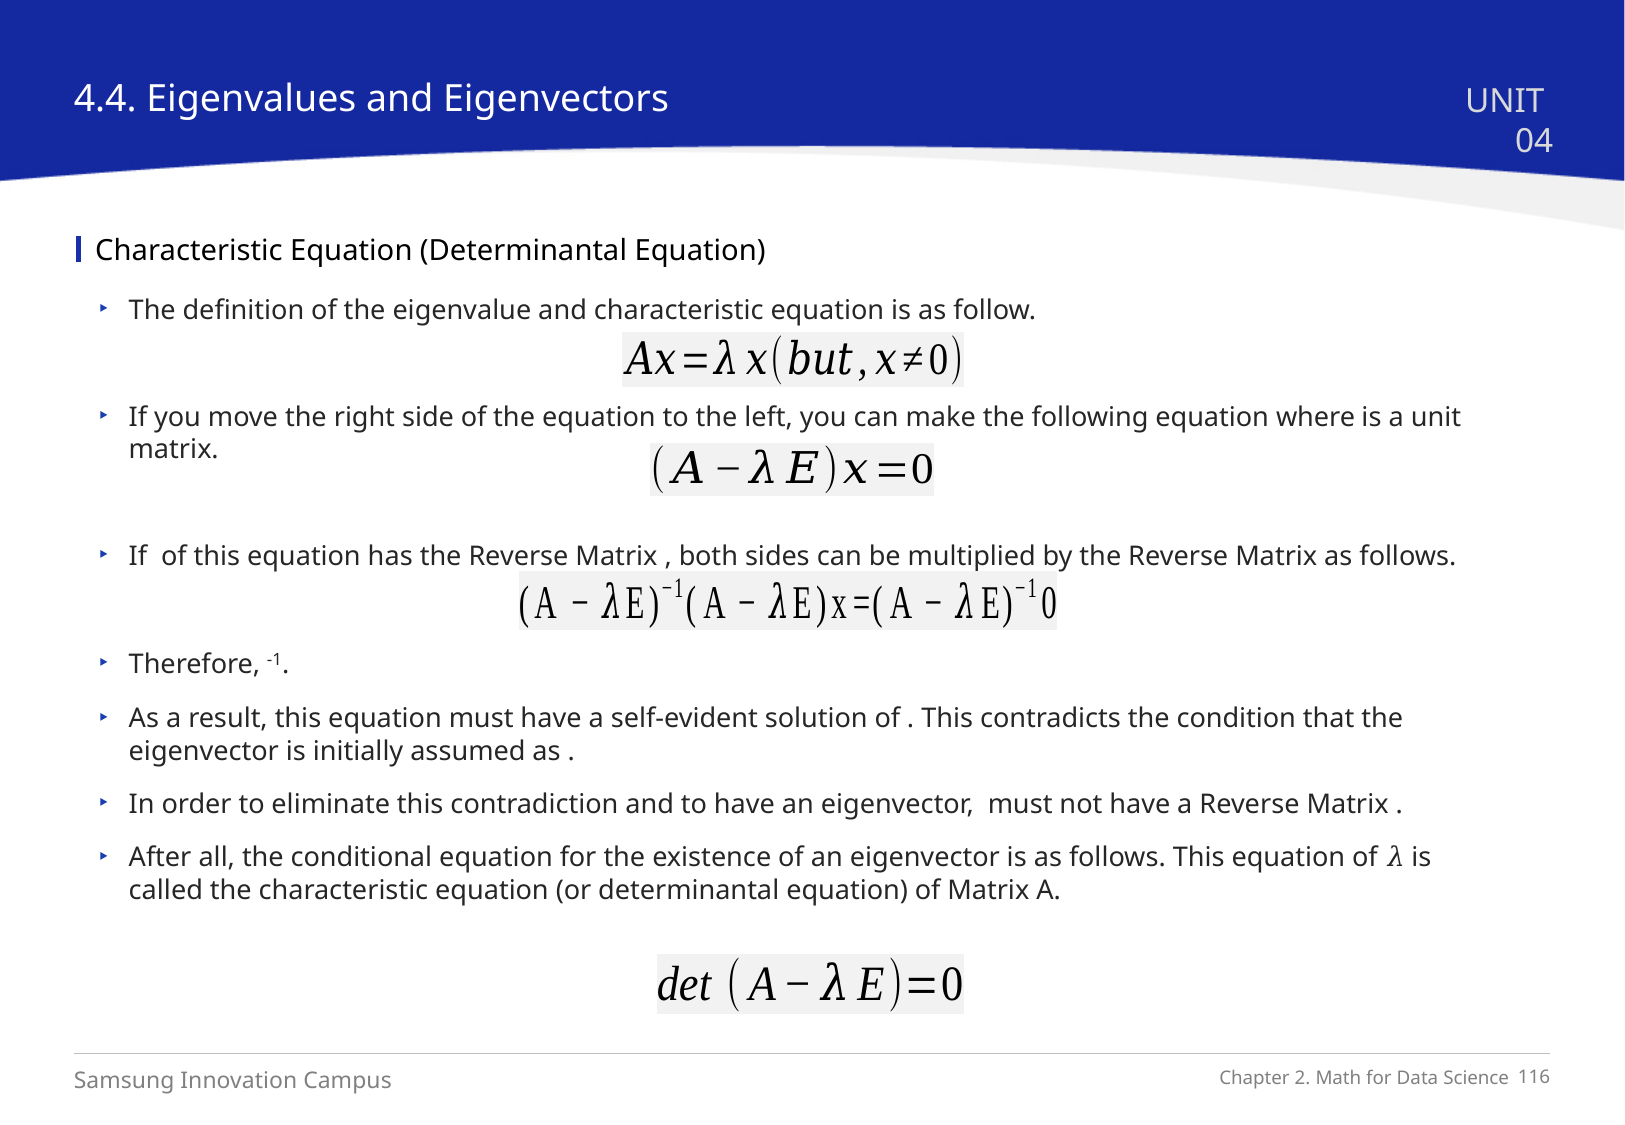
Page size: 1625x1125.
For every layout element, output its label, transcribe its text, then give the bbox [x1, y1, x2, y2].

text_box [73, 73, 1554, 120]
picture [0, 0, 1625, 1125]
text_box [98, 280, 1515, 1026]
text_box Characteristic Equation (Determinantal Equation) [75, 231, 1552, 268]
